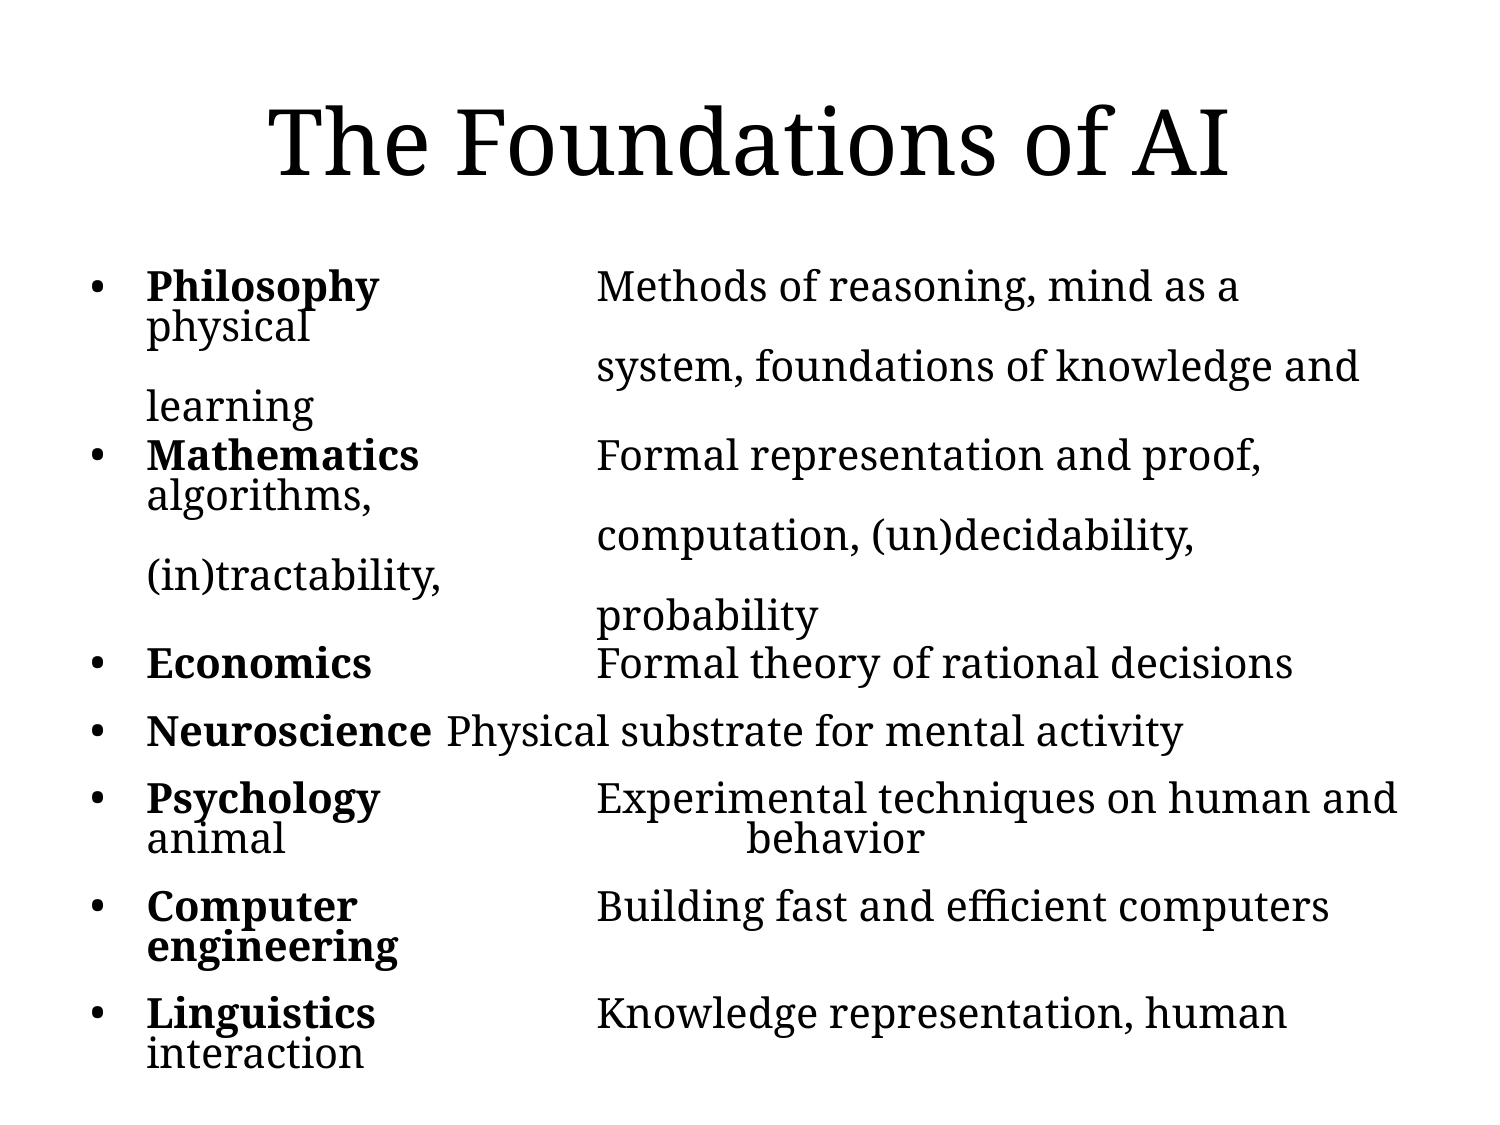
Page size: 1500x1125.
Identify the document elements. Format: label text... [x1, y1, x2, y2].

list Philosophy Methods of reasoning, mind as a physical system, foundations of knowledge and learning Mathematics Formal representation and proof, algorithms, computation, (un)decidability, (in)tractability, probability Economics Formal theory of rational decisions Neuroscience Physical substrate for mental activity Psychology Experimental techniques on human and animal behavior Computer Building fast and efficient computers engineering Linguistics Knowledge representation, human interaction [75, 262, 1425, 1005]
title The Foundations of AI [75, 45, 1425, 233]
